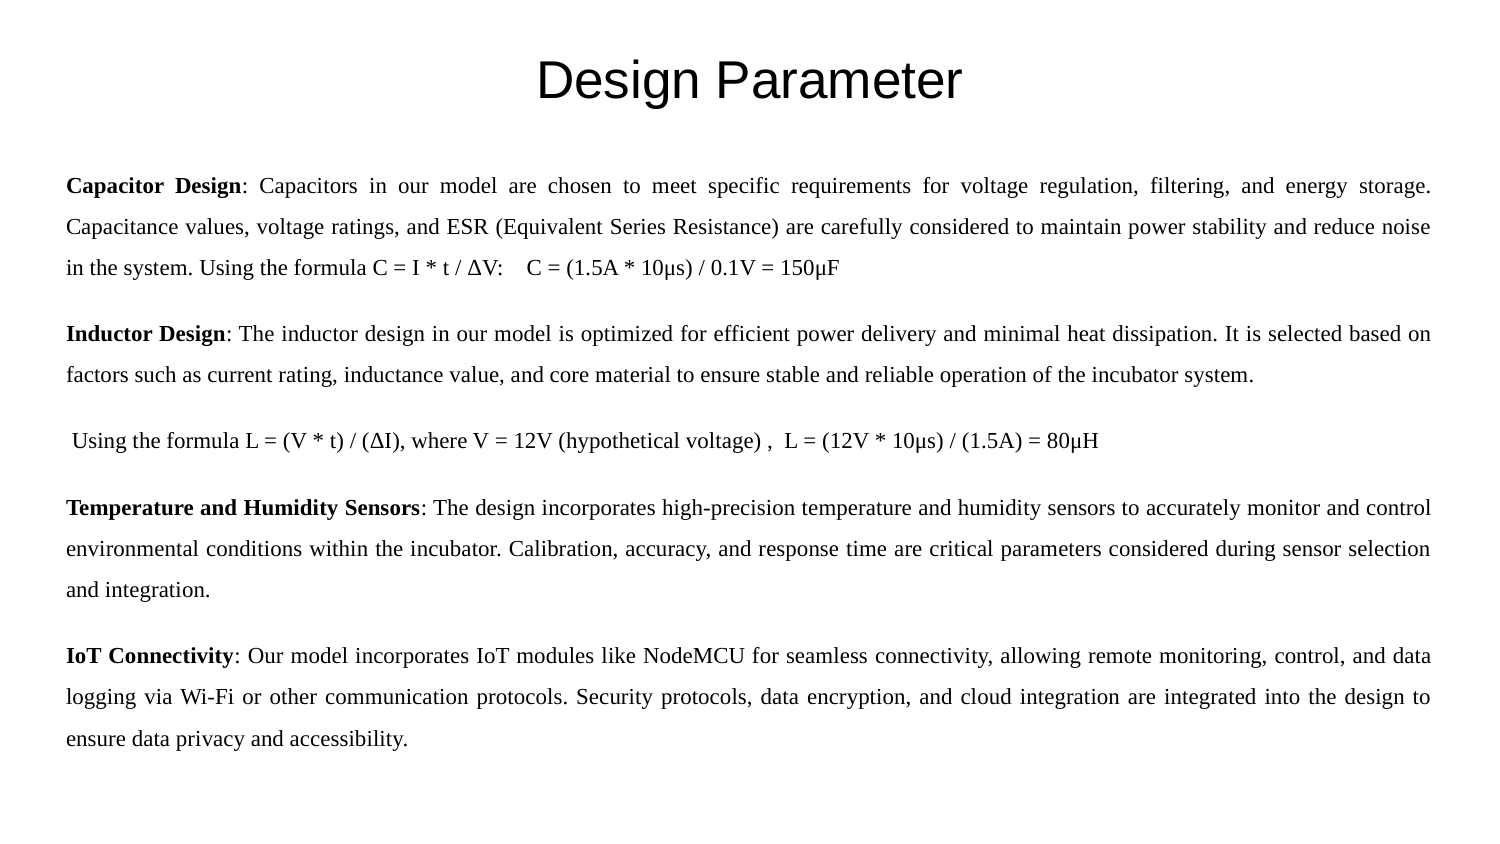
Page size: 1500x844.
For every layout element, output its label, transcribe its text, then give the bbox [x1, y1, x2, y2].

list Capacitor Design: Capacitors in our model are chosen to meet specific requirements for voltage regulation, filtering, and energy storage. Capacitance values, voltage ratings, and ESR (Equivalent Series Resistance) are carefully considered to maintain power stability and reduce noise in the system. Using the formula C = I * t / ΔV: C = (1.5A * 10μs) / 0.1V = 150μF Inductor Design: The inductor design in our model is optimized for efficient power delivery and minimal heat dissipation. It is selected based on factors such as current rating, inductance value, and core material to ensure stable and reliable operation of the incubator system. Using the formula L = (V * t) / (ΔI), where V = 12V (hypothetical voltage) , L = (12V * 10μs) / (1.5A) = 80μH Temperature and Humidity Sensors: The design incorporates high-precision temperature and humidity sensors to accurately monitor and control environmental conditions within the incubator. Calibration, accuracy, and response time are critical parameters considered during sensor selection and integration. IoT Connectivity: Our model incorporates IoT modules like NodeMCU for seamless connectivity, allowing remote monitoring, control, and data logging via Wi-Fi or other communication protocols. Security protocols, data encryption, and cloud integration are integrated into the design to ensure data privacy and accessibility. [51, 141, 1449, 703]
title Design Parameter [51, 30, 1449, 125]
